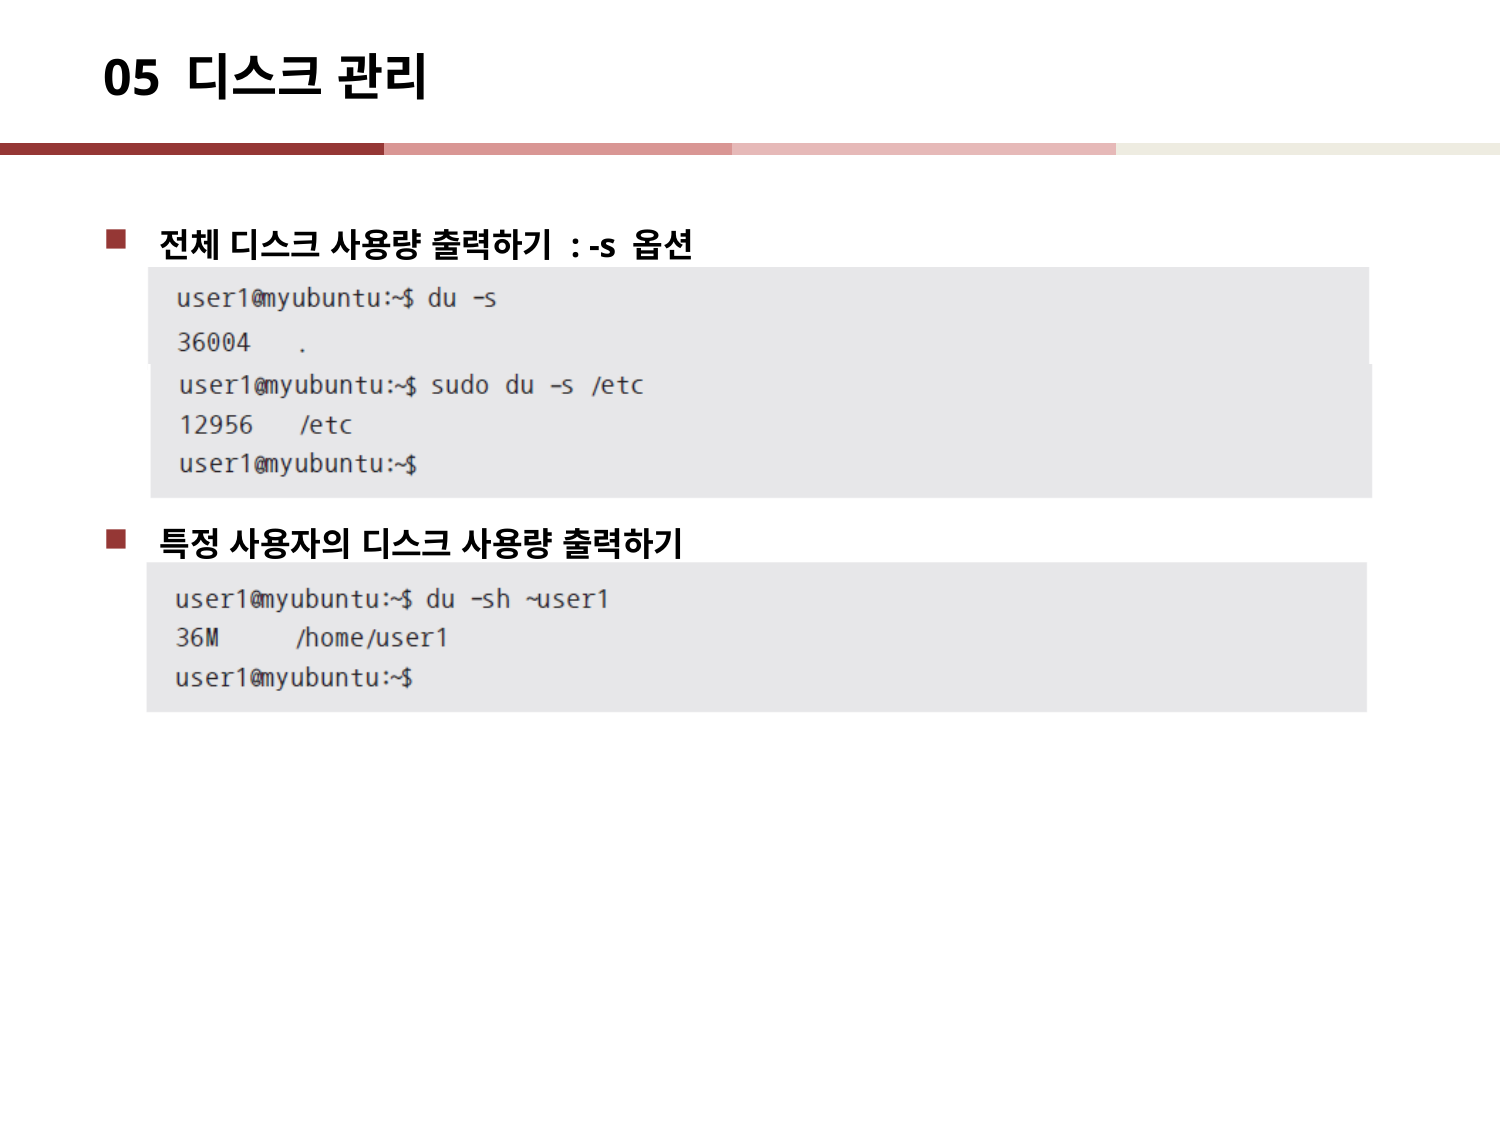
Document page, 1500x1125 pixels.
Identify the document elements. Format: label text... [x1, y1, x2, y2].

picture [143, 560, 1371, 718]
title 05 디스크 관리 [88, 30, 1330, 121]
picture [144, 266, 1378, 502]
list 전체 디스크 사용량 출력하기 : -s 옵션 특정 사용자의 디스크 사용량 출력하기 [88, 196, 1436, 1083]
